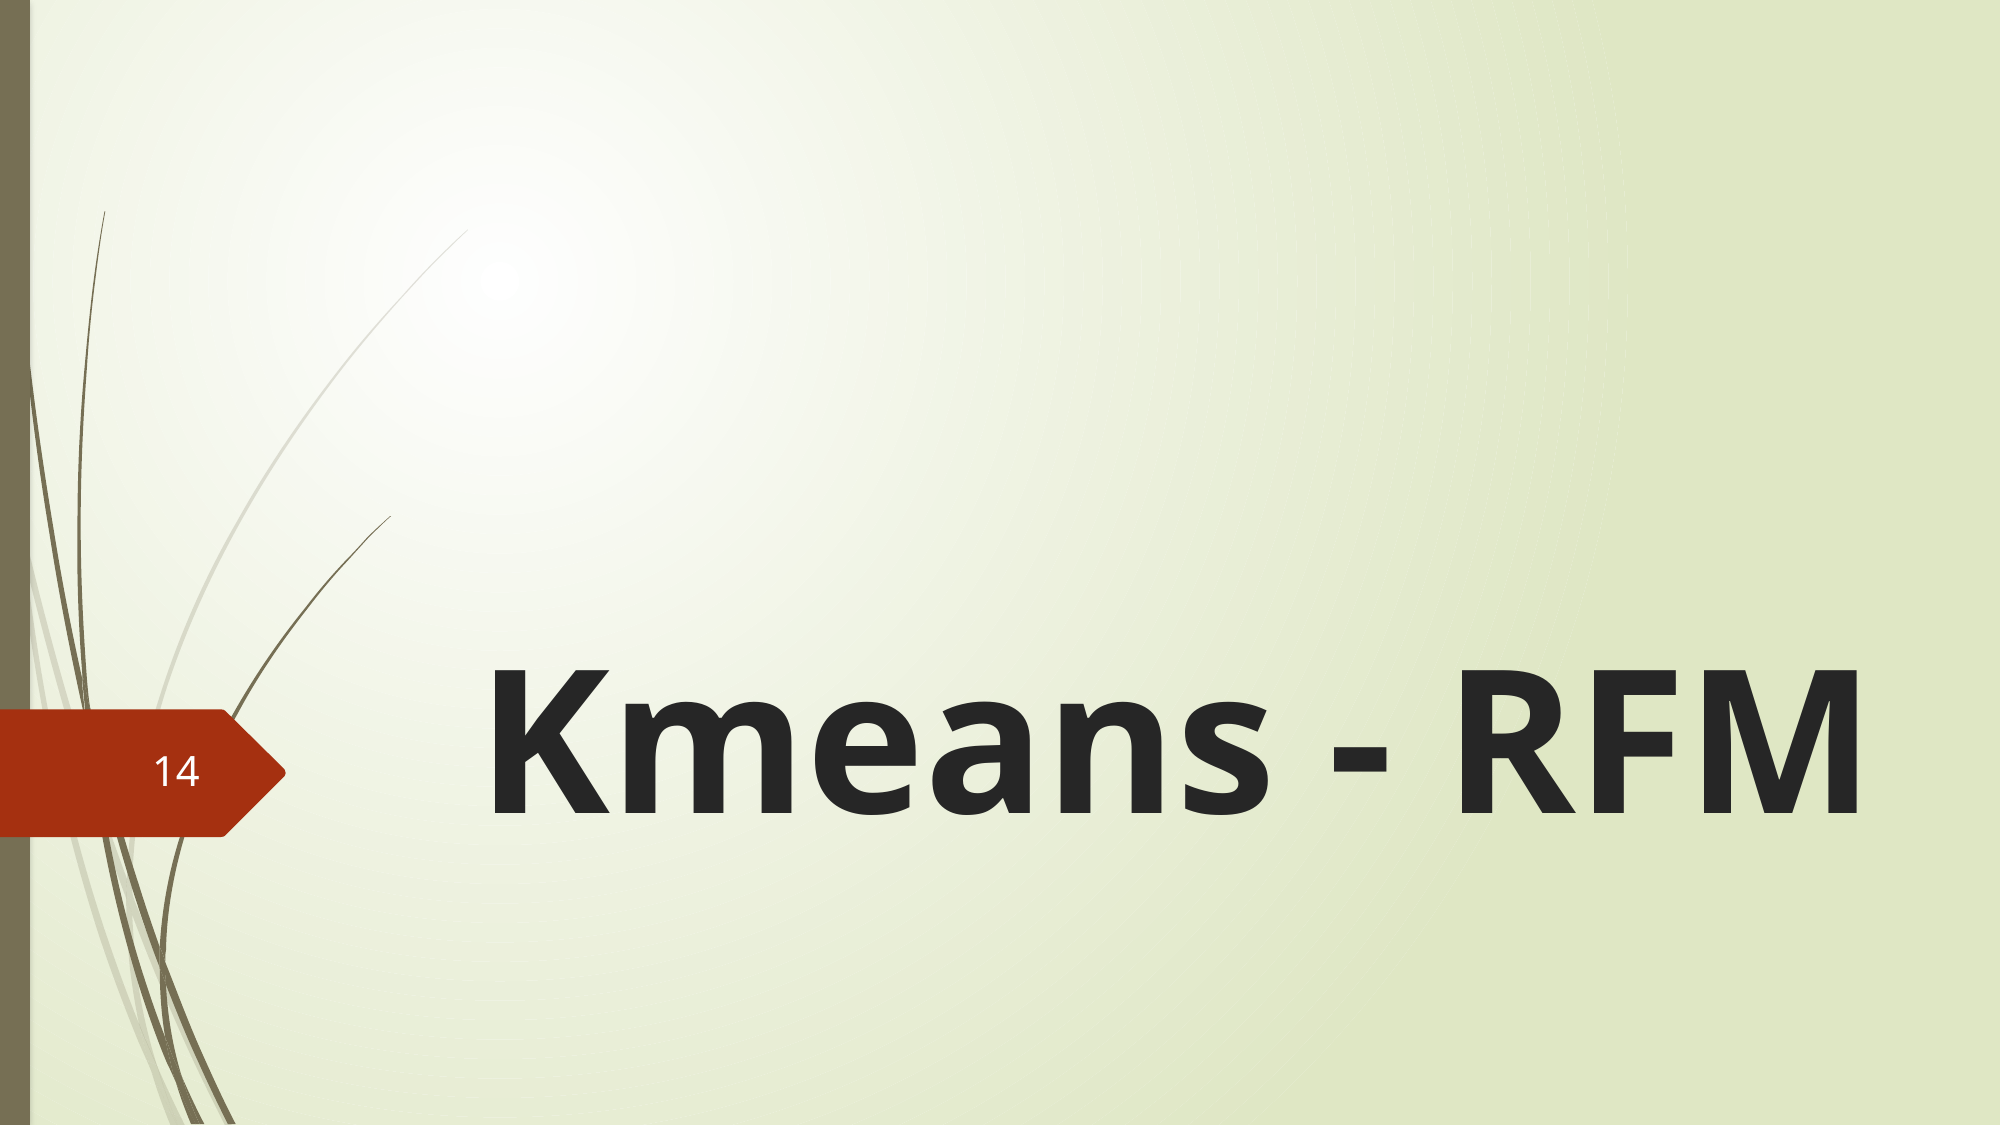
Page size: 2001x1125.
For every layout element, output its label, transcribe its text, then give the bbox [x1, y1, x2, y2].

title Kmeans - RFM [462, 303, 1947, 1125]
slide_number 14 [87, 743, 216, 803]
